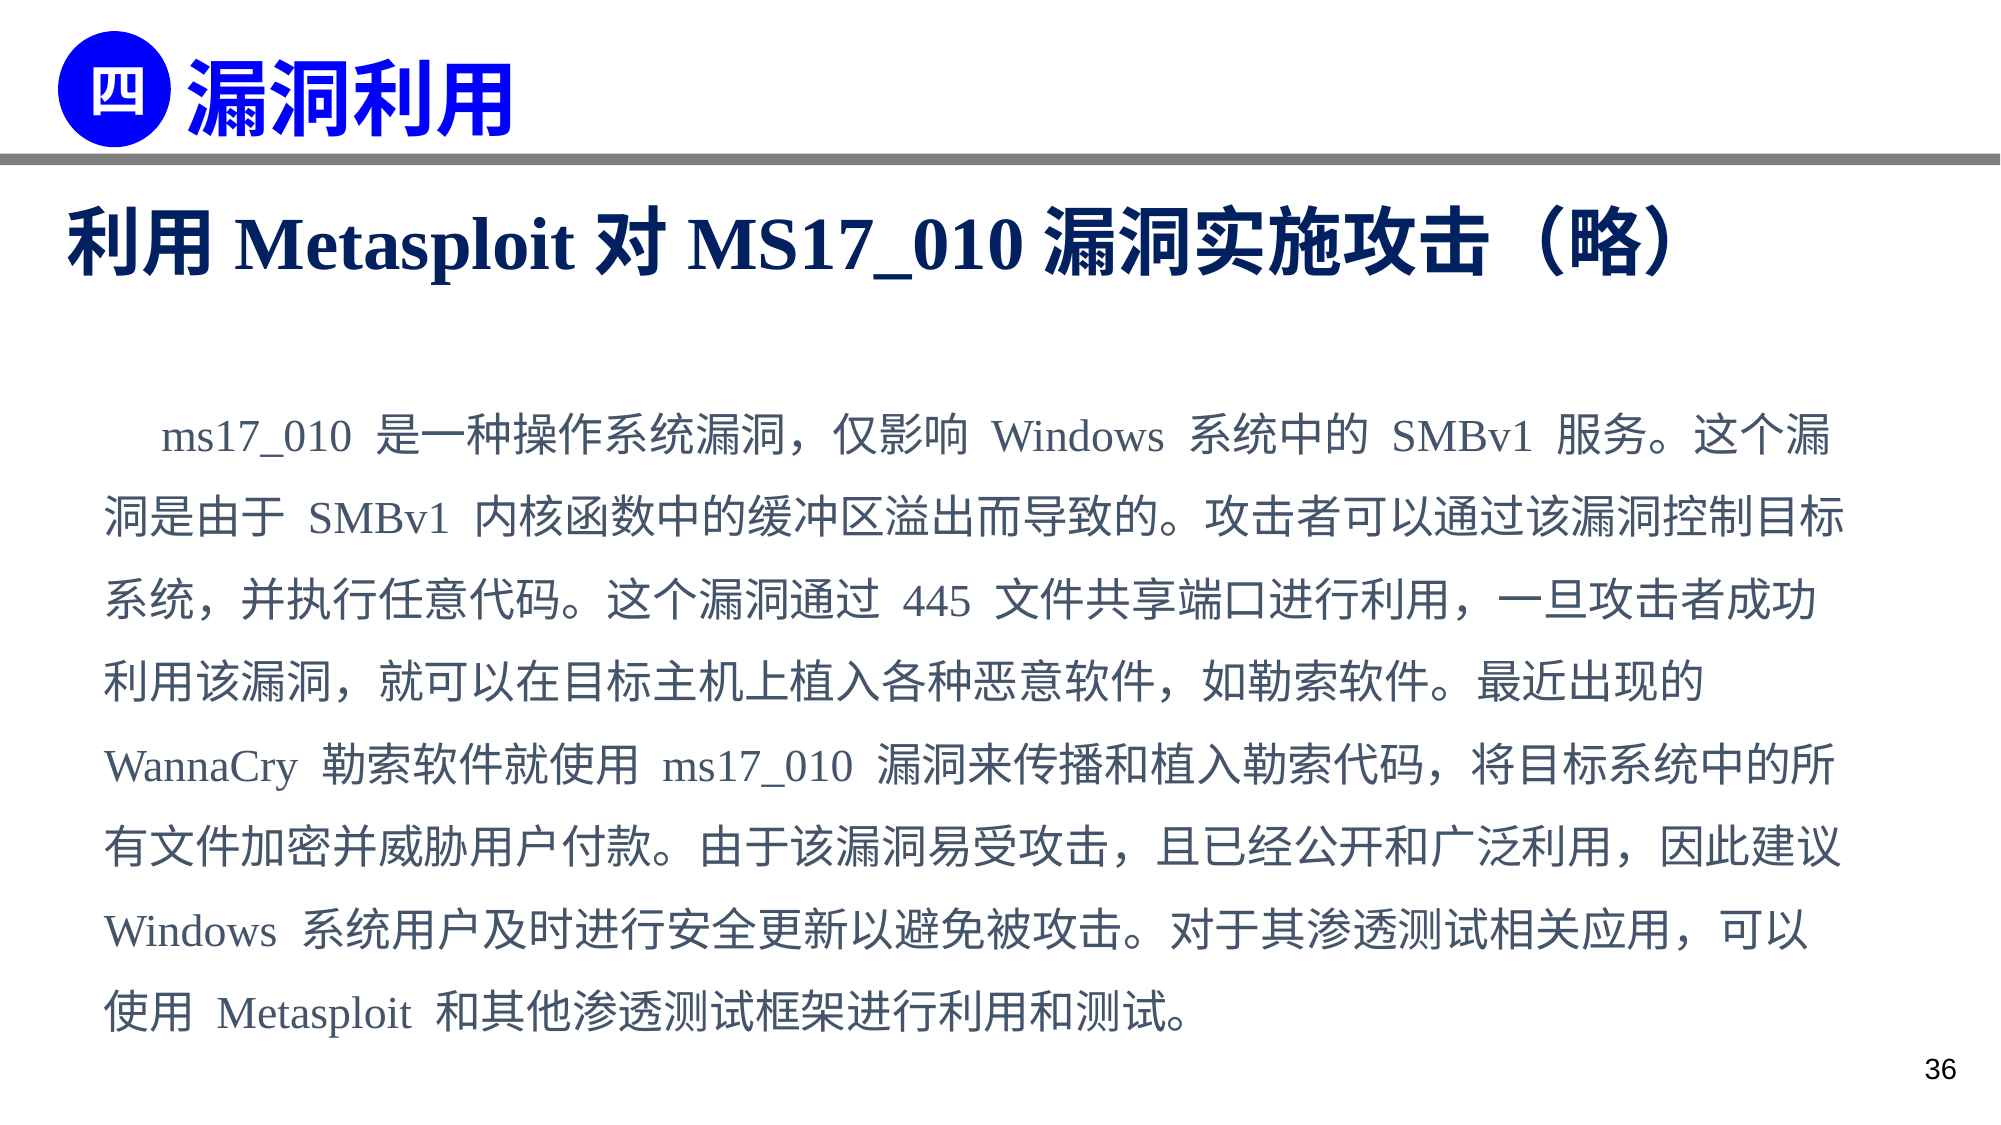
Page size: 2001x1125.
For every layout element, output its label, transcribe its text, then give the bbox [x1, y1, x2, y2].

text_box 利用Metasploit对MS17_010漏洞实施攻击（略） [28, 155, 1829, 335]
slide_number 36 [1522, 1042, 1973, 1103]
text_box ms17_010 是一种操作系统漏洞，仅影响 Windows 系统中的 SMBv1 服务。这个漏洞是由于 SMBv1 内核函数中的缓冲区溢出而导致的。攻击者可以通过该漏洞控制目标系统，并执行任意代码。这个漏洞通过 445 文件共享端口进行利用，一旦攻击者成功利用该漏洞，就可以在目标主机上植入各种恶意软件，如勒索软件。最近出现的 WannaCry 勒索软件就使用 ms17_010 漏洞来传播和植入勒索代码，将目标系统中的所有文件加密并威胁用户付款。由于该漏洞易受攻击，且已经公开和广泛利用，因此建议 Windows 系统用户及时进行安全更新以避免被攻击。对于其渗透测试相关应用，可以使用 Metasploit 和其他渗透测试框架进行利用和测试。 [88, 370, 1868, 1046]
